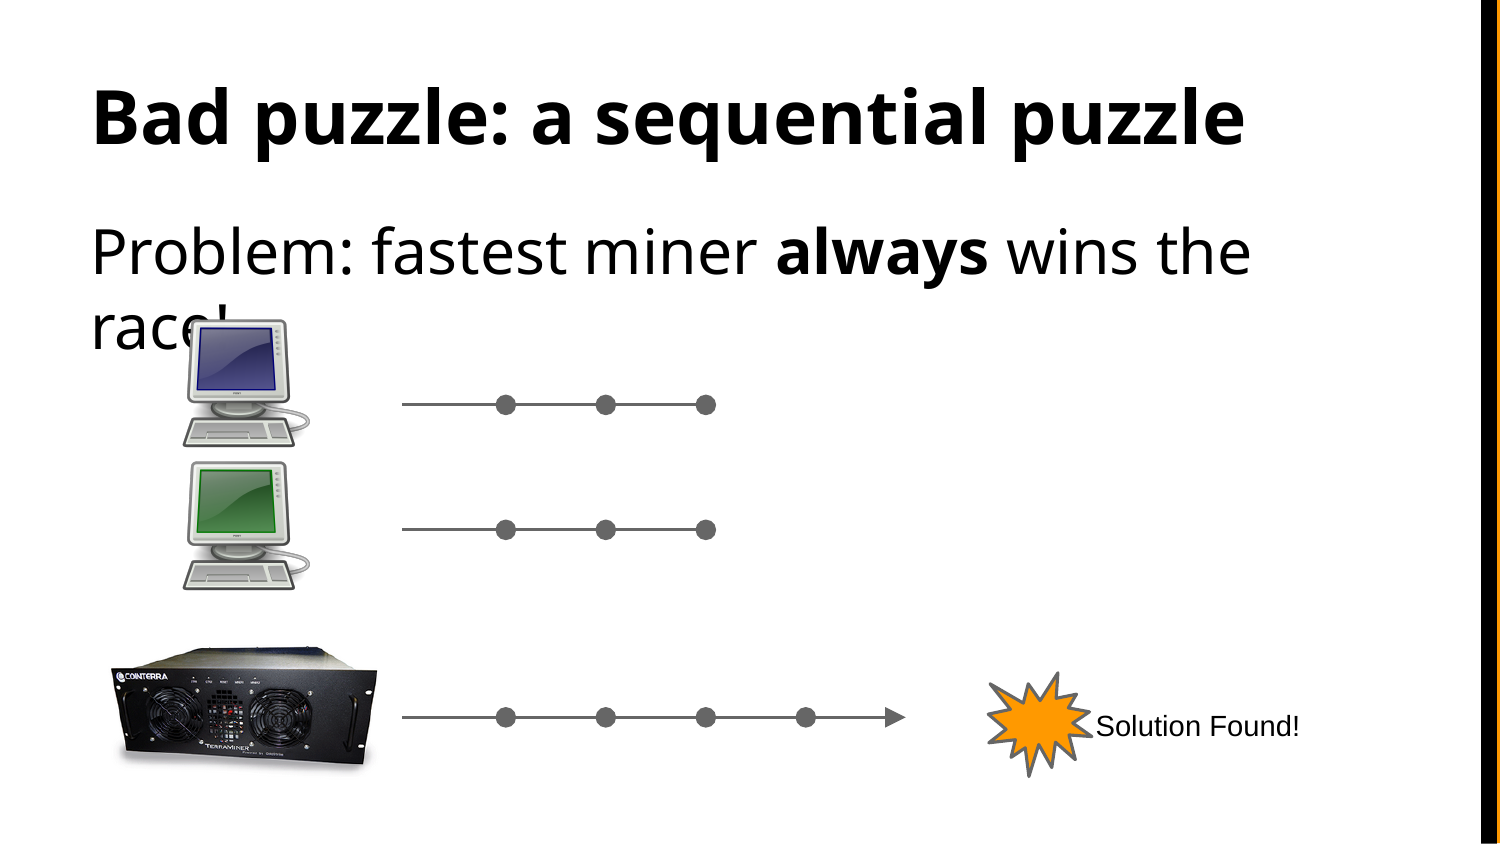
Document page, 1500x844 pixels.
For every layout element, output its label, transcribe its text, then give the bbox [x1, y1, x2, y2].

text_box [988, 672, 1080, 777]
picture [90, 624, 407, 790]
picture [177, 315, 312, 451]
text_box Solution Found! [1080, 692, 1333, 768]
list [87, 627, 496, 797]
picture [177, 458, 312, 593]
title Bad puzzle: a sequential puzzle [75, 33, 1425, 175]
list Problem: fastest miner always wins the race! [75, 196, 1425, 808]
list [174, 318, 314, 458]
